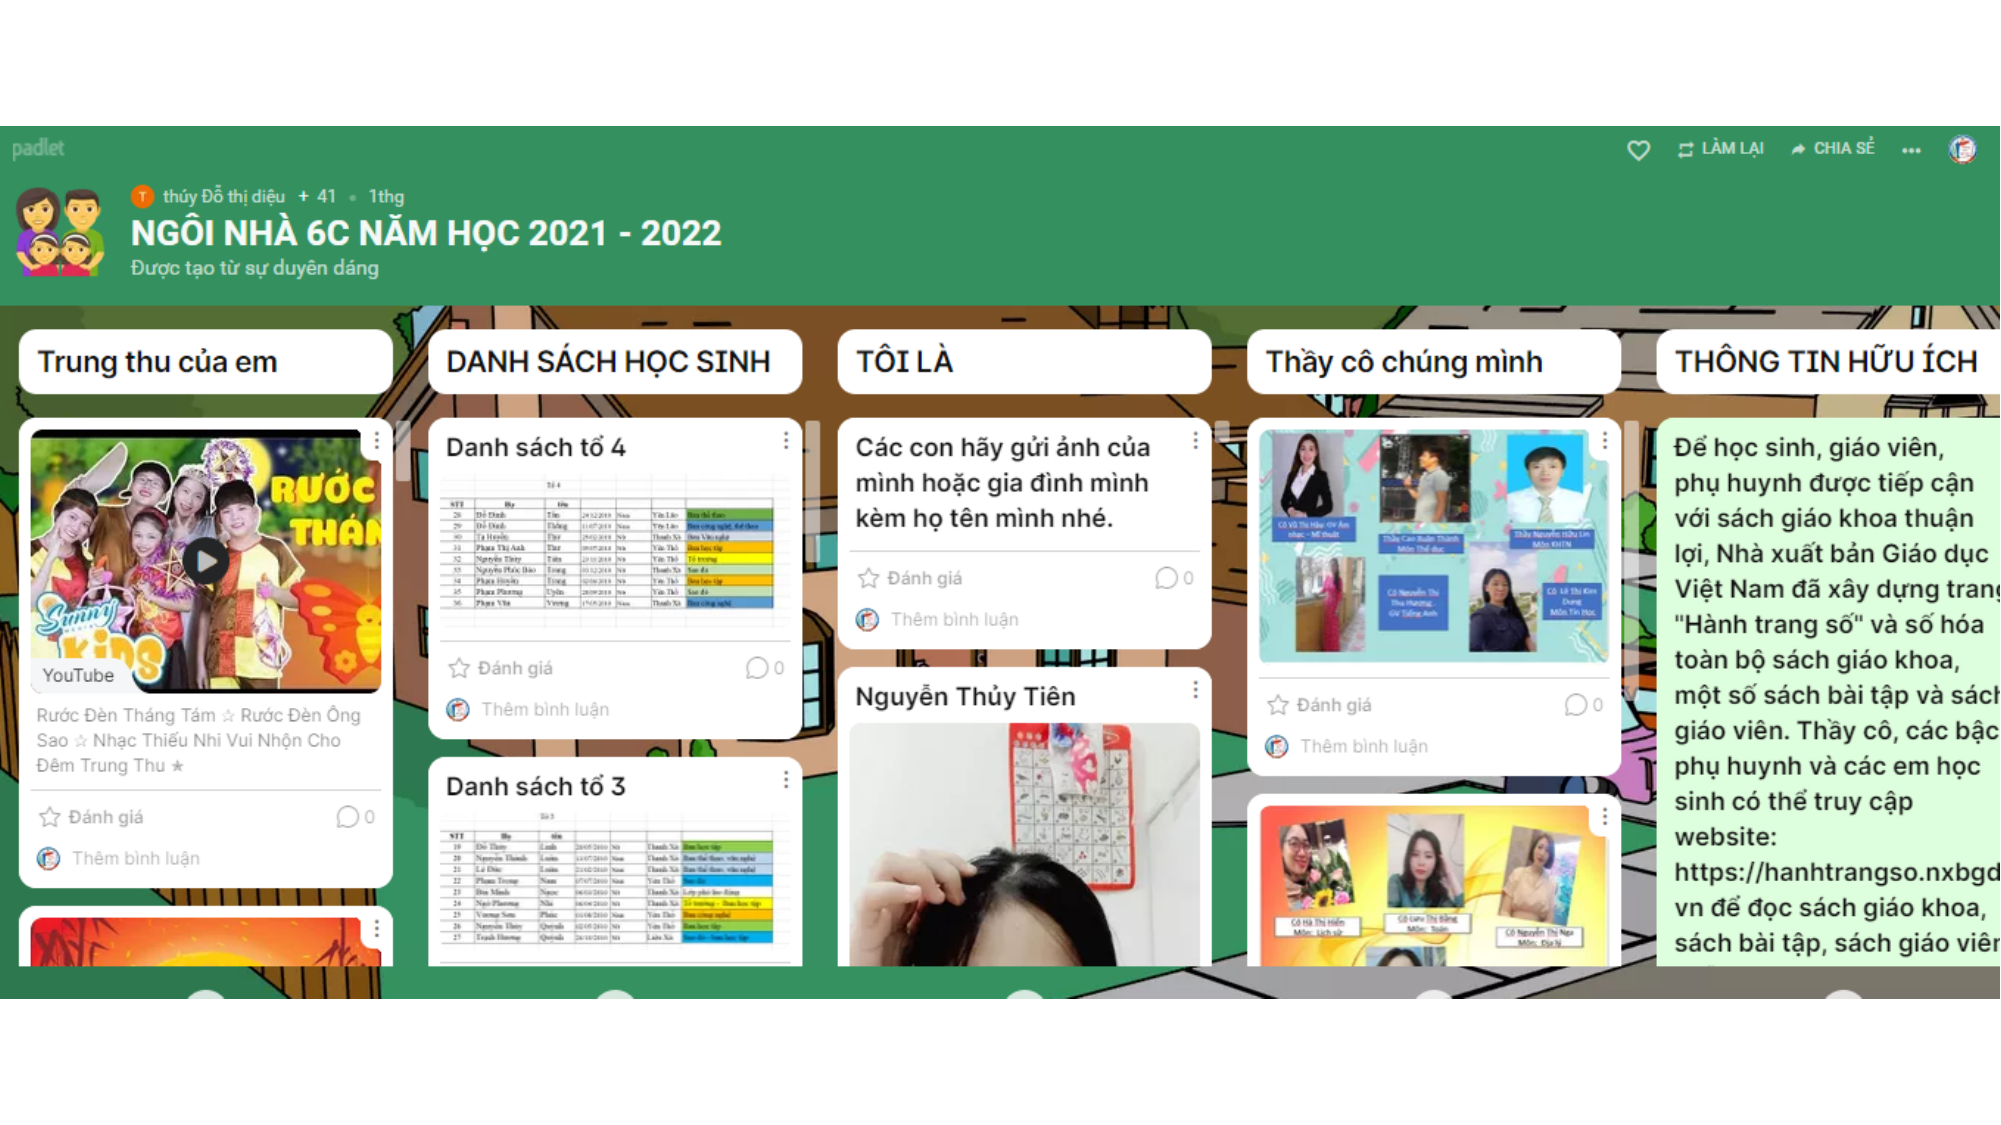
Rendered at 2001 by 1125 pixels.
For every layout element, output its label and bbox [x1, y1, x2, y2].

picture [0, 126, 2000, 999]
